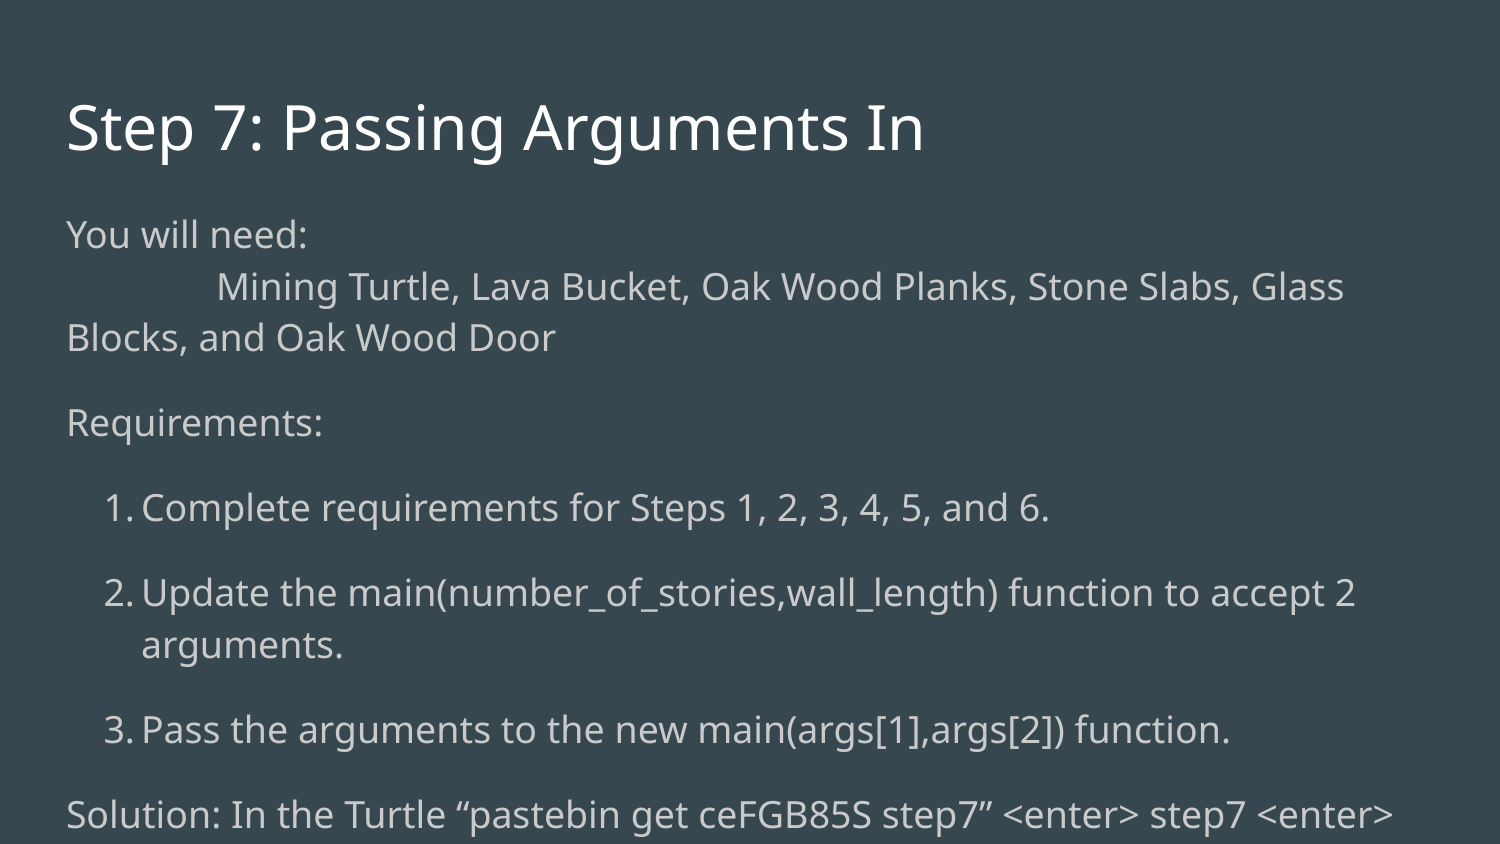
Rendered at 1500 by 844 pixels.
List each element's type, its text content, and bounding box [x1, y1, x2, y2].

list You will need: Mining Turtle, Lava Bucket, Oak Wood Planks, Stone Slabs, Glass Blocks, and Oak Wood Door Requirements: Complete requirements for Steps 1, 2, 3, 4, 5, and 6. Update the main(number_of_stories,wall_length) function to accept 2 arguments. Pass the arguments to the new main(args[1],args[2]) function. Solution: In the Turtle “pastebin get ceFGB85S step7” <enter> step7 <enter> [51, 189, 1449, 750]
title Step 7: Passing Arguments In [51, 72, 1449, 167]
